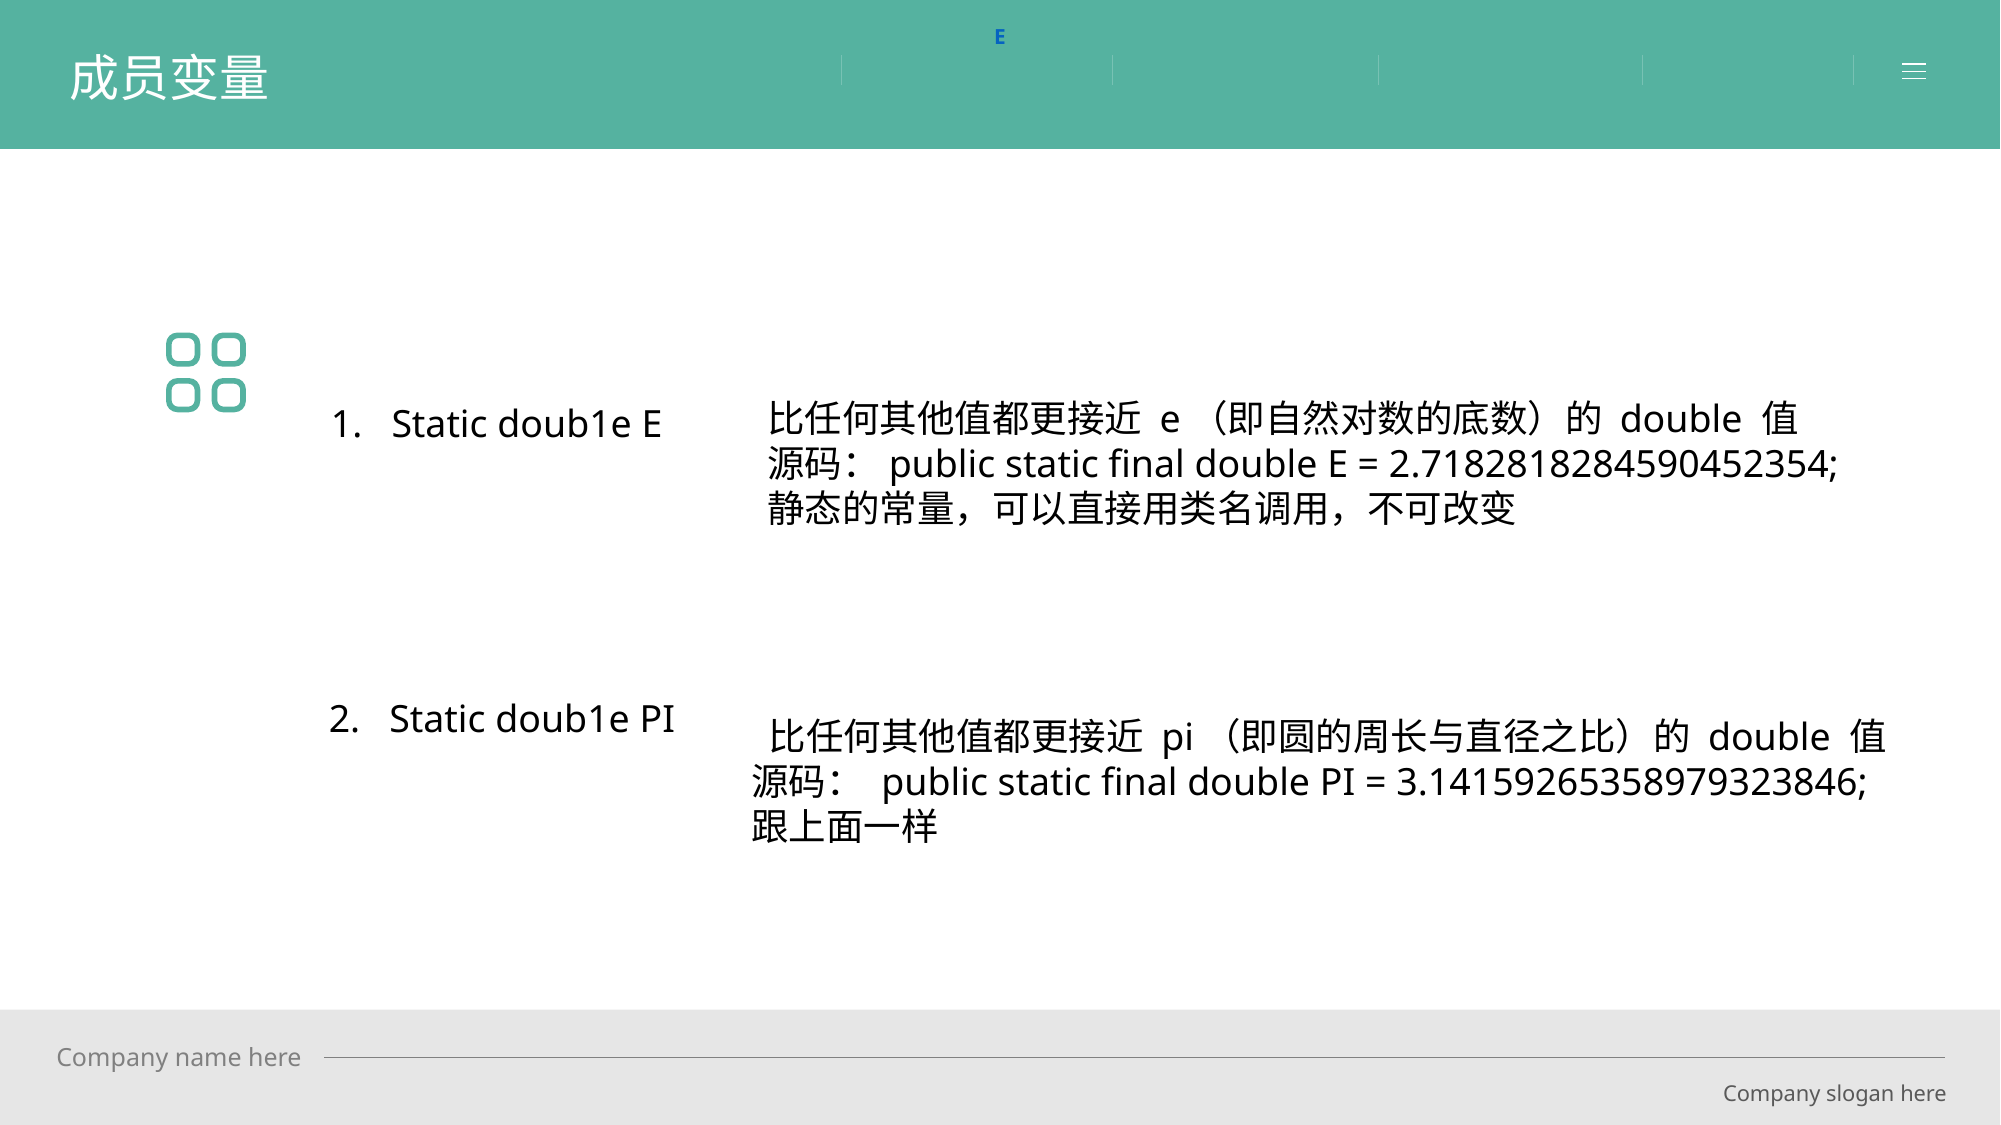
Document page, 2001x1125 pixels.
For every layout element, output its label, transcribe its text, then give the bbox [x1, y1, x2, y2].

text_box [0, 0, 2000, 150]
text_box [166, 332, 201, 367]
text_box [1902, 64, 1926, 79]
text_box 2. Static doub1e PI [313, 687, 691, 748]
text_box E [979, 15, 1021, 59]
text_box [211, 332, 246, 367]
text_box [0, 1009, 2000, 1125]
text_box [41, 1034, 1962, 1114]
text_box 1. Static doub1e E [316, 392, 678, 452]
text_box 比任何其他值都更接近 pi（即圆的周长与直径之比）的 double 值 源码： public static final double PI = 3.14159265358979323846; 跟上面一样 [736, 705, 1903, 856]
text_box 比任何其他值都更接近 e（即自然对数的底数）的 double 值 源码：public static final double E = 2.7182818284590452354; 静态的常量，可以直接用类名调用，不可改变 [752, 387, 1855, 538]
text_box [211, 378, 246, 413]
text_box [166, 378, 201, 413]
text_box 成员变量 [54, 38, 438, 114]
